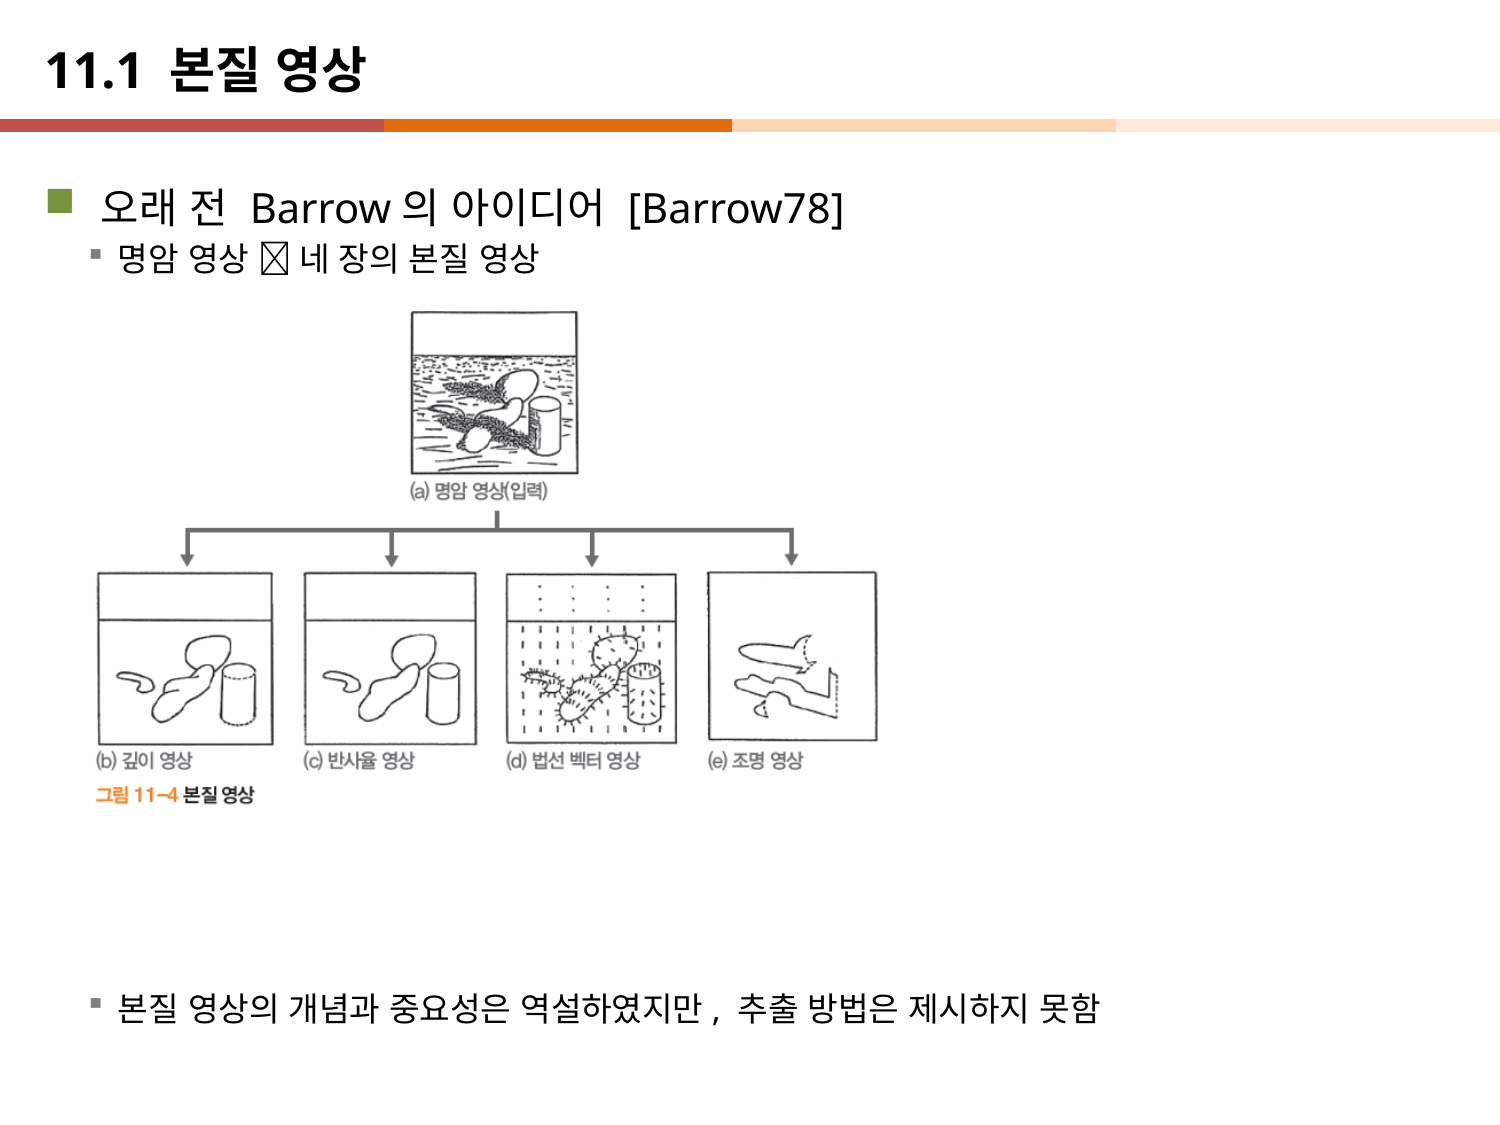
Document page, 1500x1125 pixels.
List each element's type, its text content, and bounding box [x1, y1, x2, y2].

title 11.1 본질 영상 [29, 23, 1270, 114]
list 오래 전 Barrow의 아이디어 [Barrow78] 명암 영상  네 장의 본질 영상 본질 영상의 개념과 중요성은 역설하였지만, 추출 방법은 제시하지 못함 [29, 148, 1471, 1083]
picture [64, 302, 904, 809]
